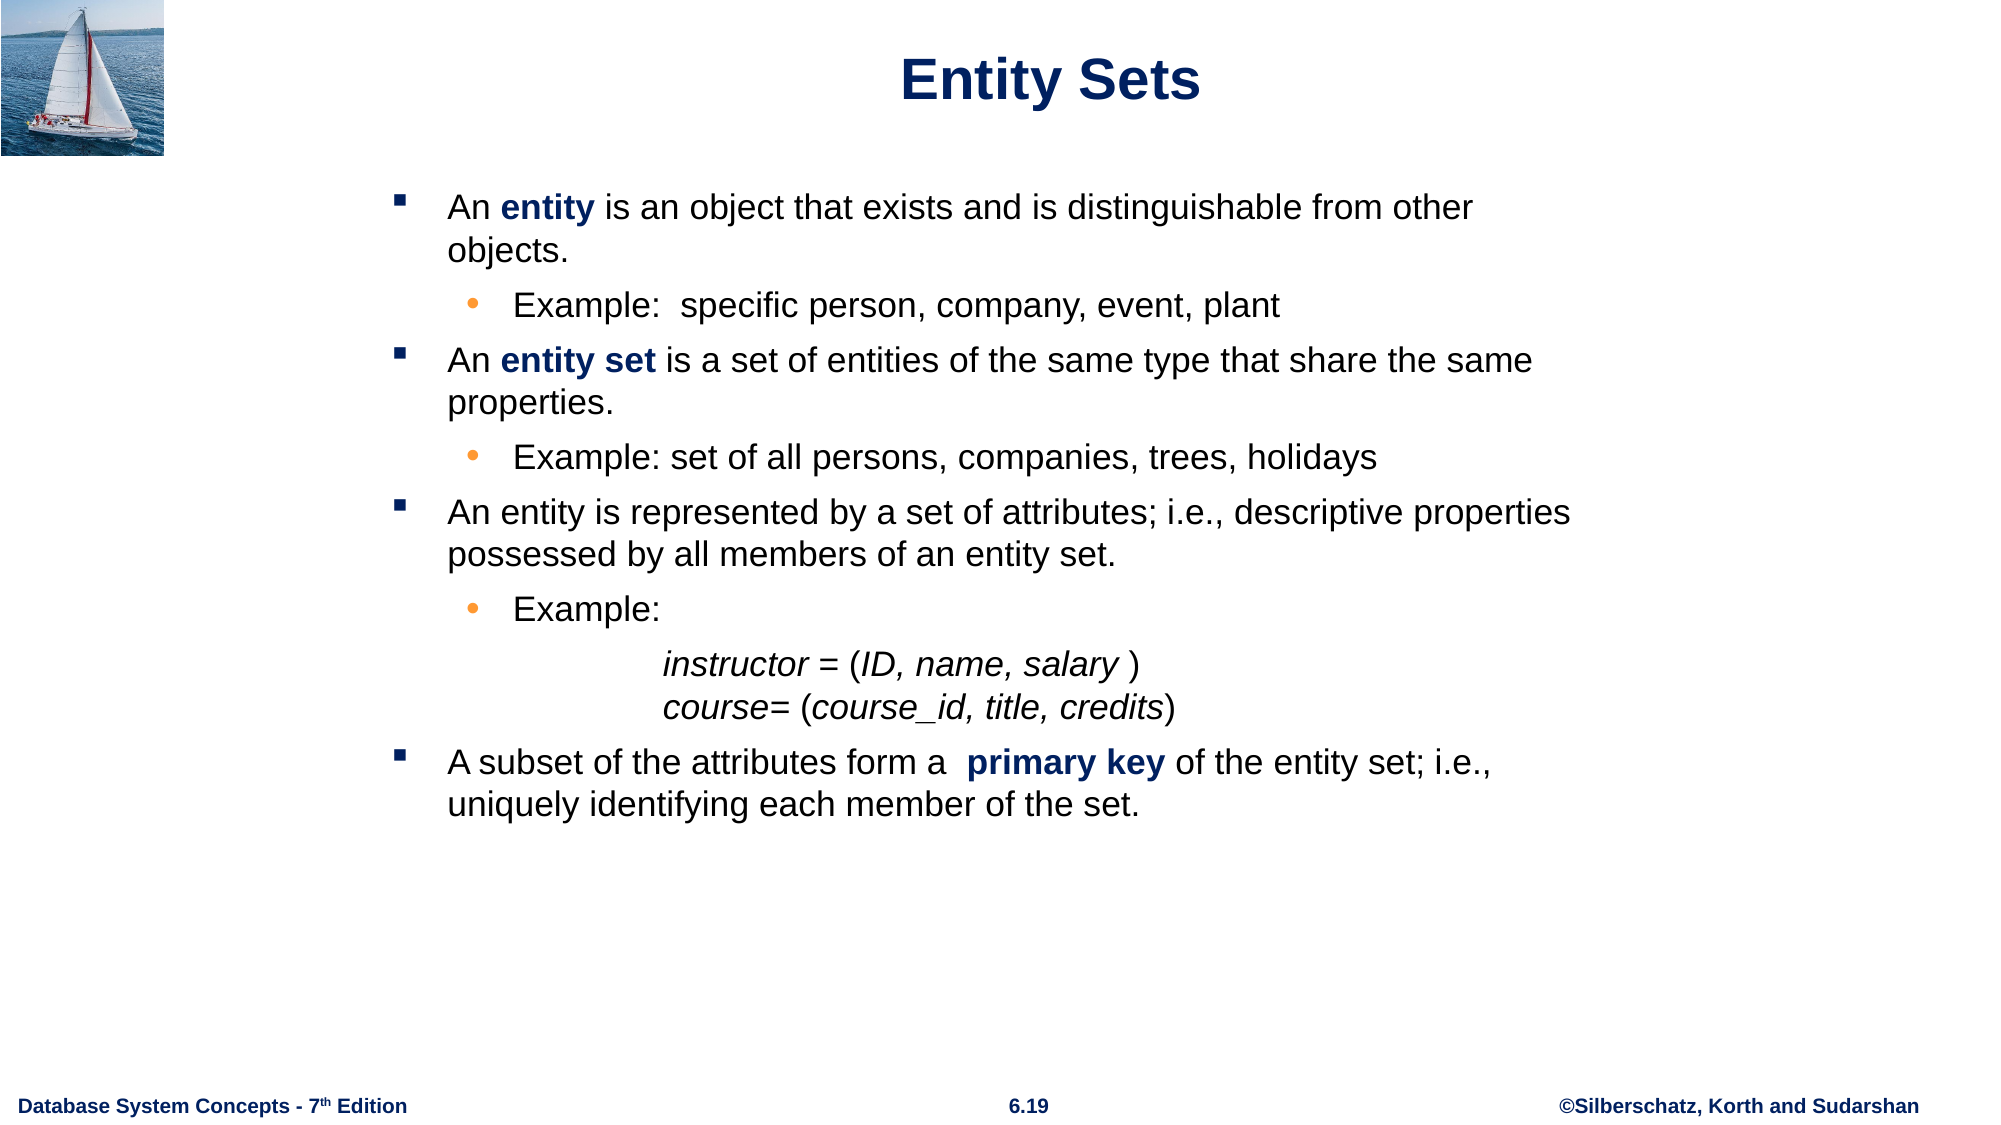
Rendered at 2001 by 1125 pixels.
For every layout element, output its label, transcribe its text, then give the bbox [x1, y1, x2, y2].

picture [1, 0, 164, 156]
title Entity Sets [167, 18, 1935, 120]
list An entity is an object that exists and is distinguishable from other objects. Example: specific person, company, event, plant An entity set is a set of entities of the same type that share the same properties. Example: set of all persons, companies, trees, holidays An entity is represented by a set of attributes; i.e., descriptive properties possessed by all members of an entity set. Example: instructor = (ID, name, salary ) course= (course_id, title, credits) A subset of the attributes form a primary key of the entity set; i.e., uniquely identifying each member of the set. [376, 176, 1609, 997]
